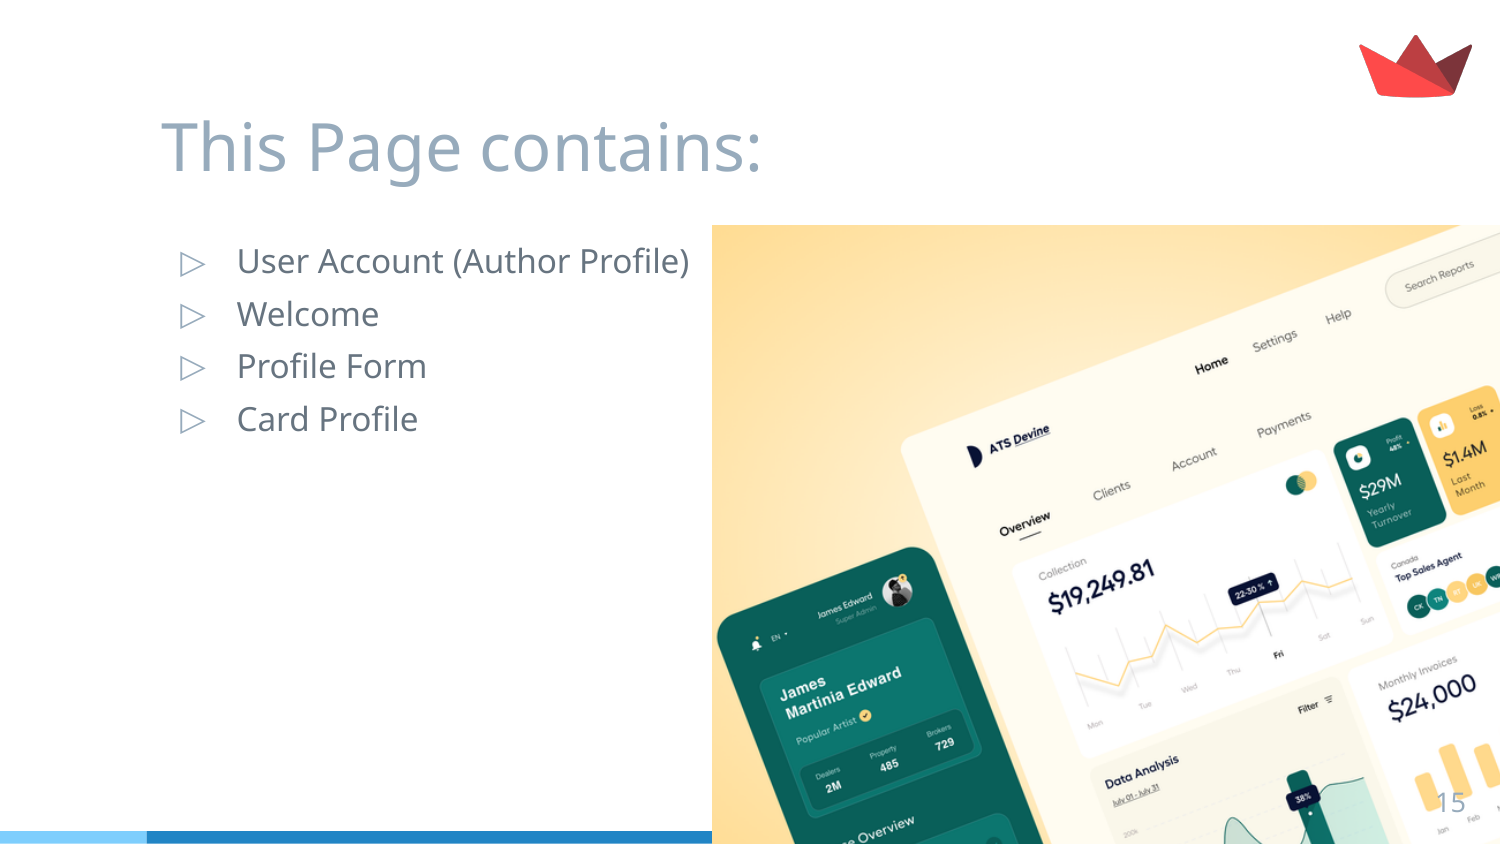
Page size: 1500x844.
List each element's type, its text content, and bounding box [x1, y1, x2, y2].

title This Page contains: [146, 58, 1207, 200]
list User Account (Author Profile) Welcome Profile Form Card Profile [146, 225, 710, 809]
picture [712, 225, 1500, 844]
picture [1359, 35, 1472, 98]
